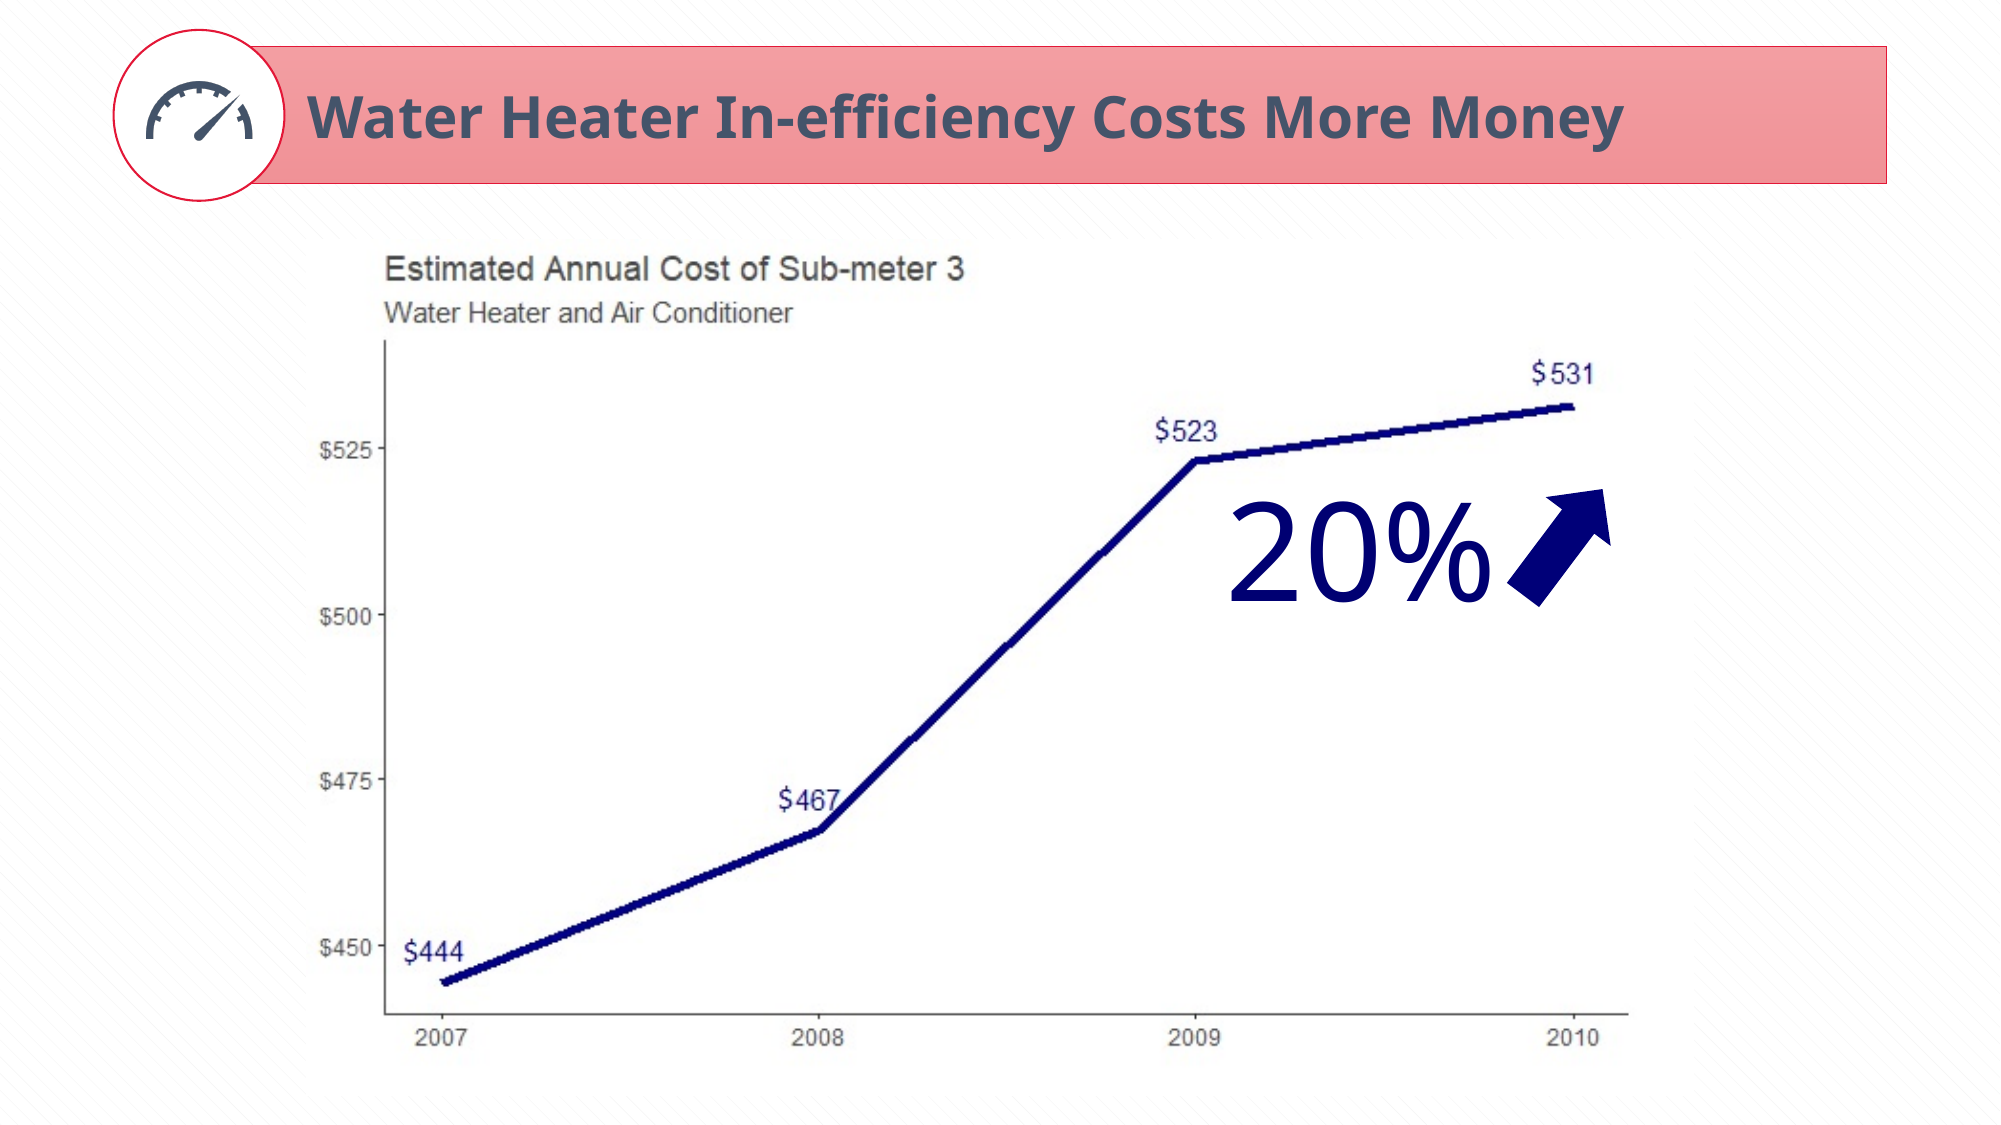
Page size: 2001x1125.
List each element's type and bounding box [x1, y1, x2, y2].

picture [306, 239, 1694, 1096]
text_box [112, 28, 252, 202]
picture [141, 52, 257, 168]
text_box [199, 46, 1887, 184]
